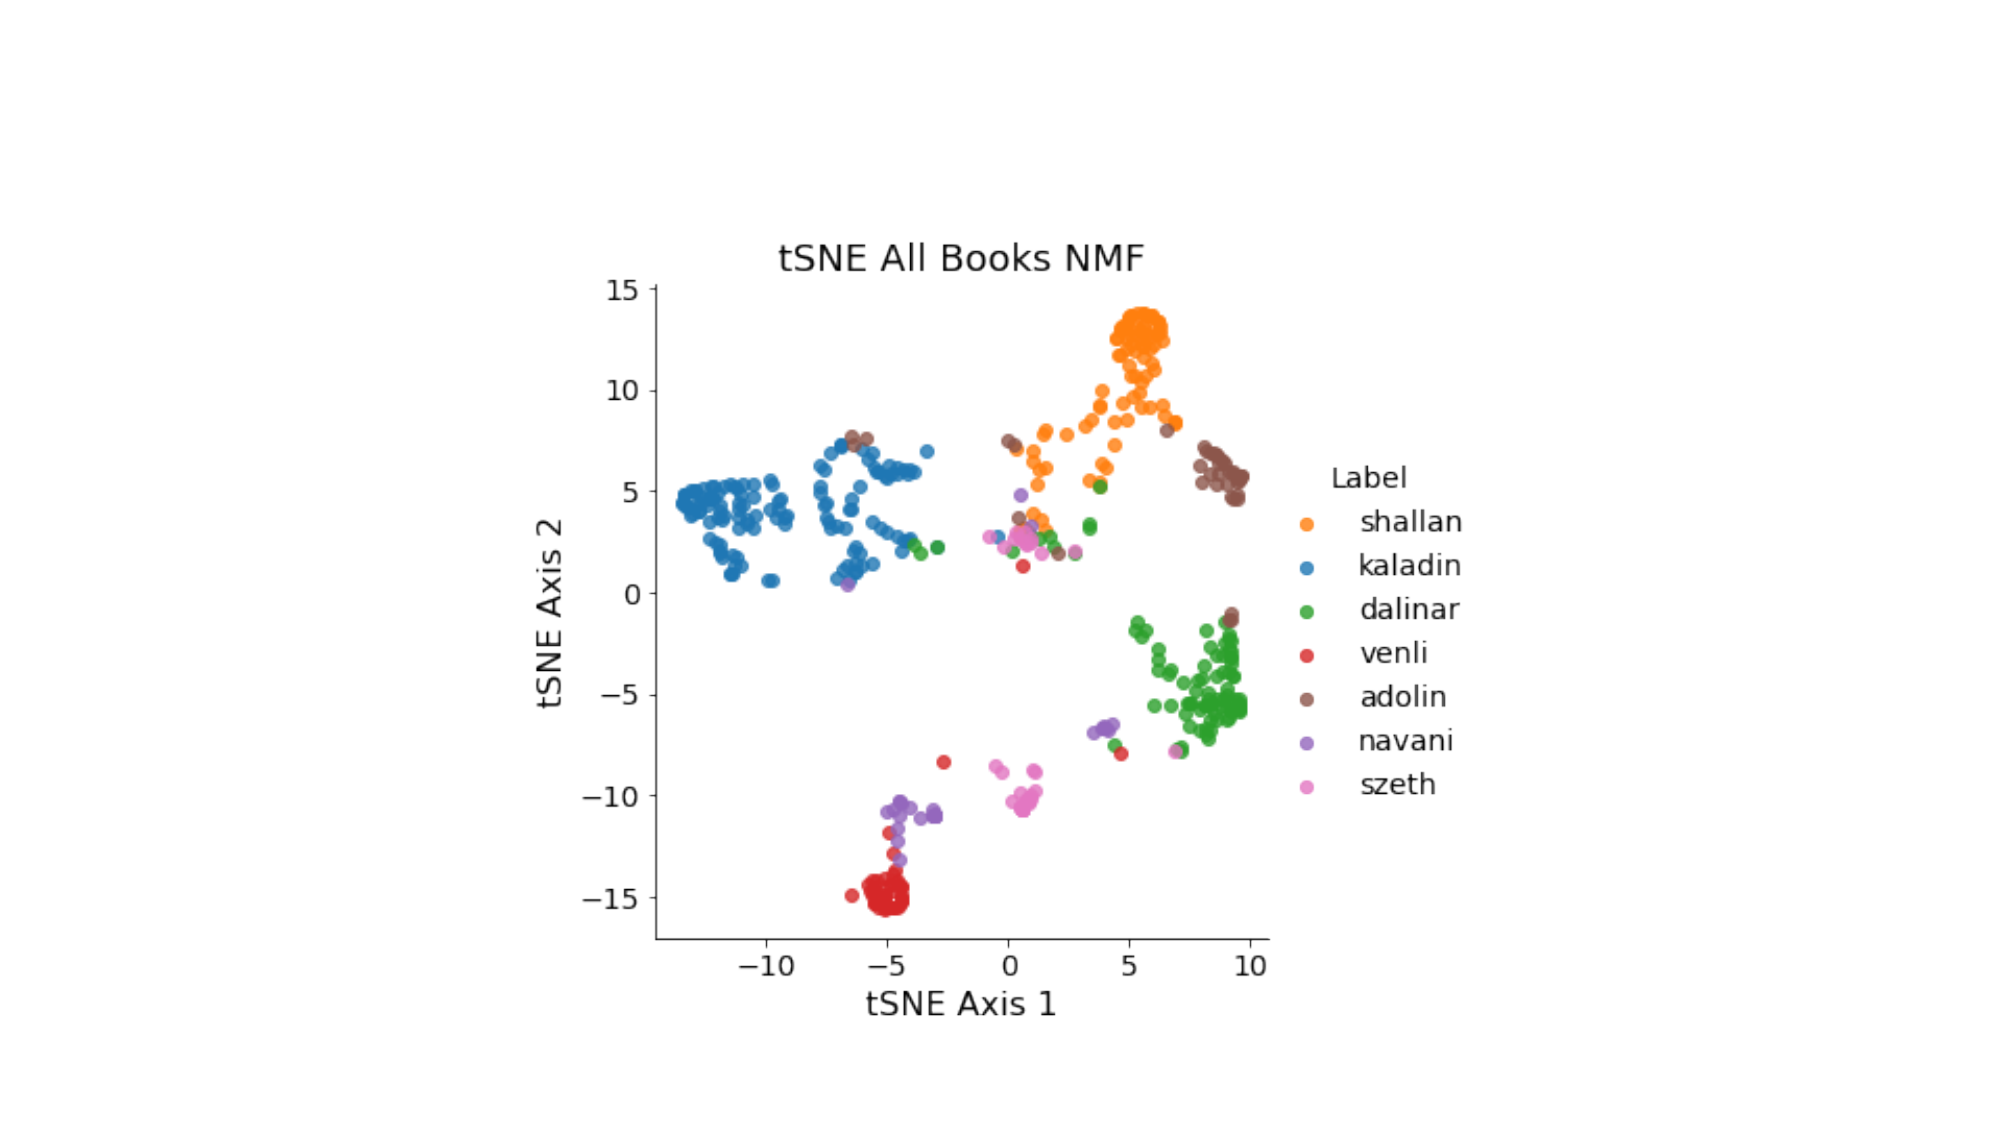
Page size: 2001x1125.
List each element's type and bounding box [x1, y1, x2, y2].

picture [524, 228, 1490, 1037]
